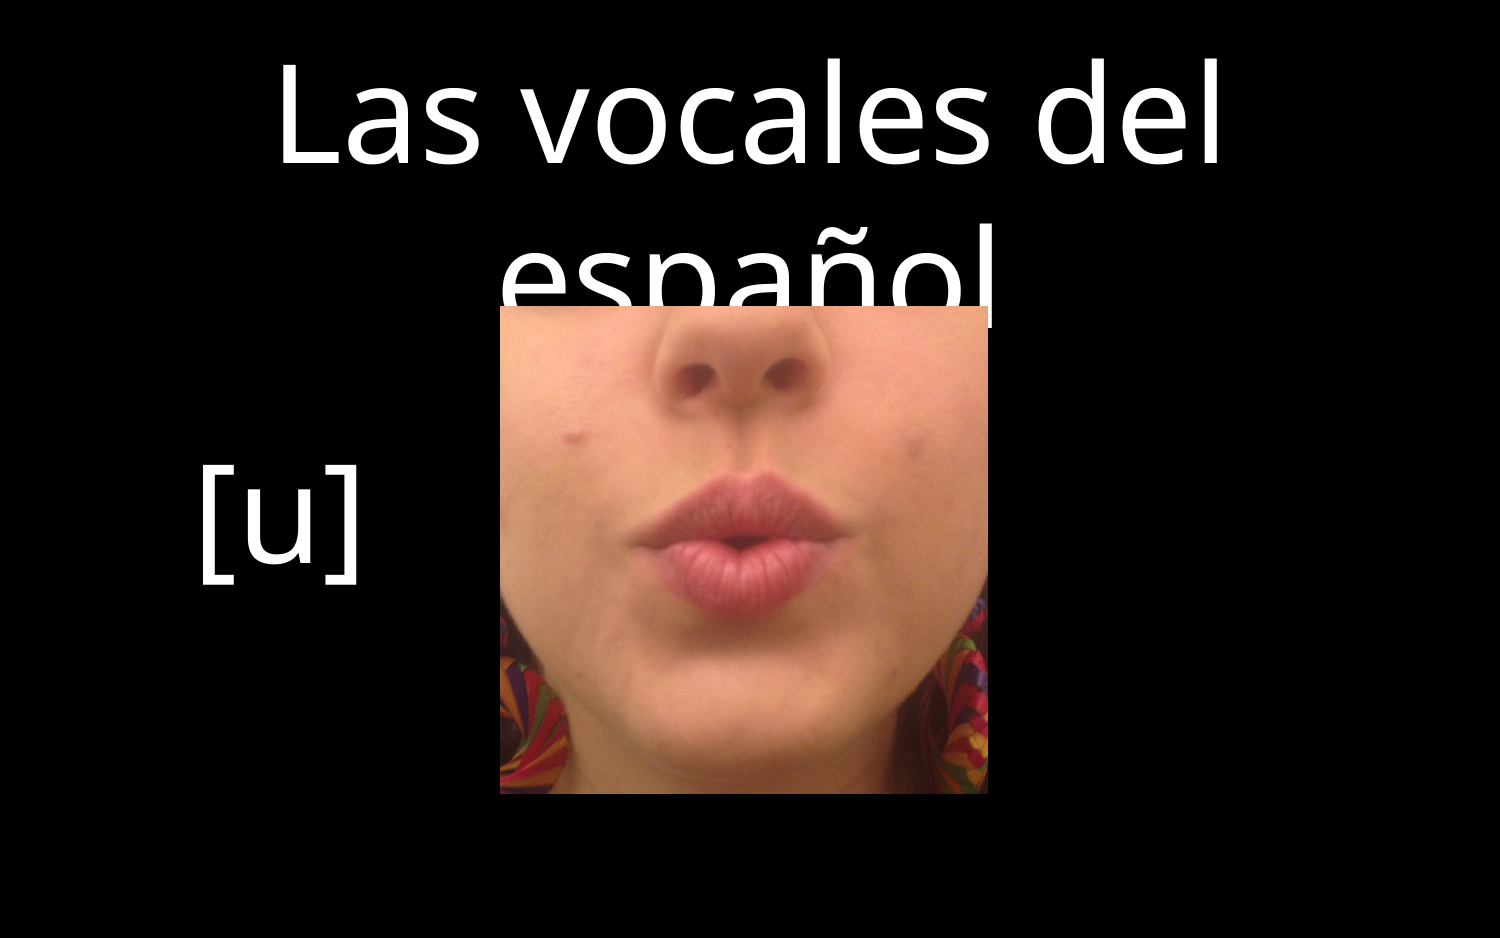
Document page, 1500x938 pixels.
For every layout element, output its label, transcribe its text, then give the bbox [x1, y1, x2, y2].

text_box Las vocales del español [0, 18, 1500, 364]
text_box [u] [177, 418, 383, 599]
picture [499, 306, 988, 794]
